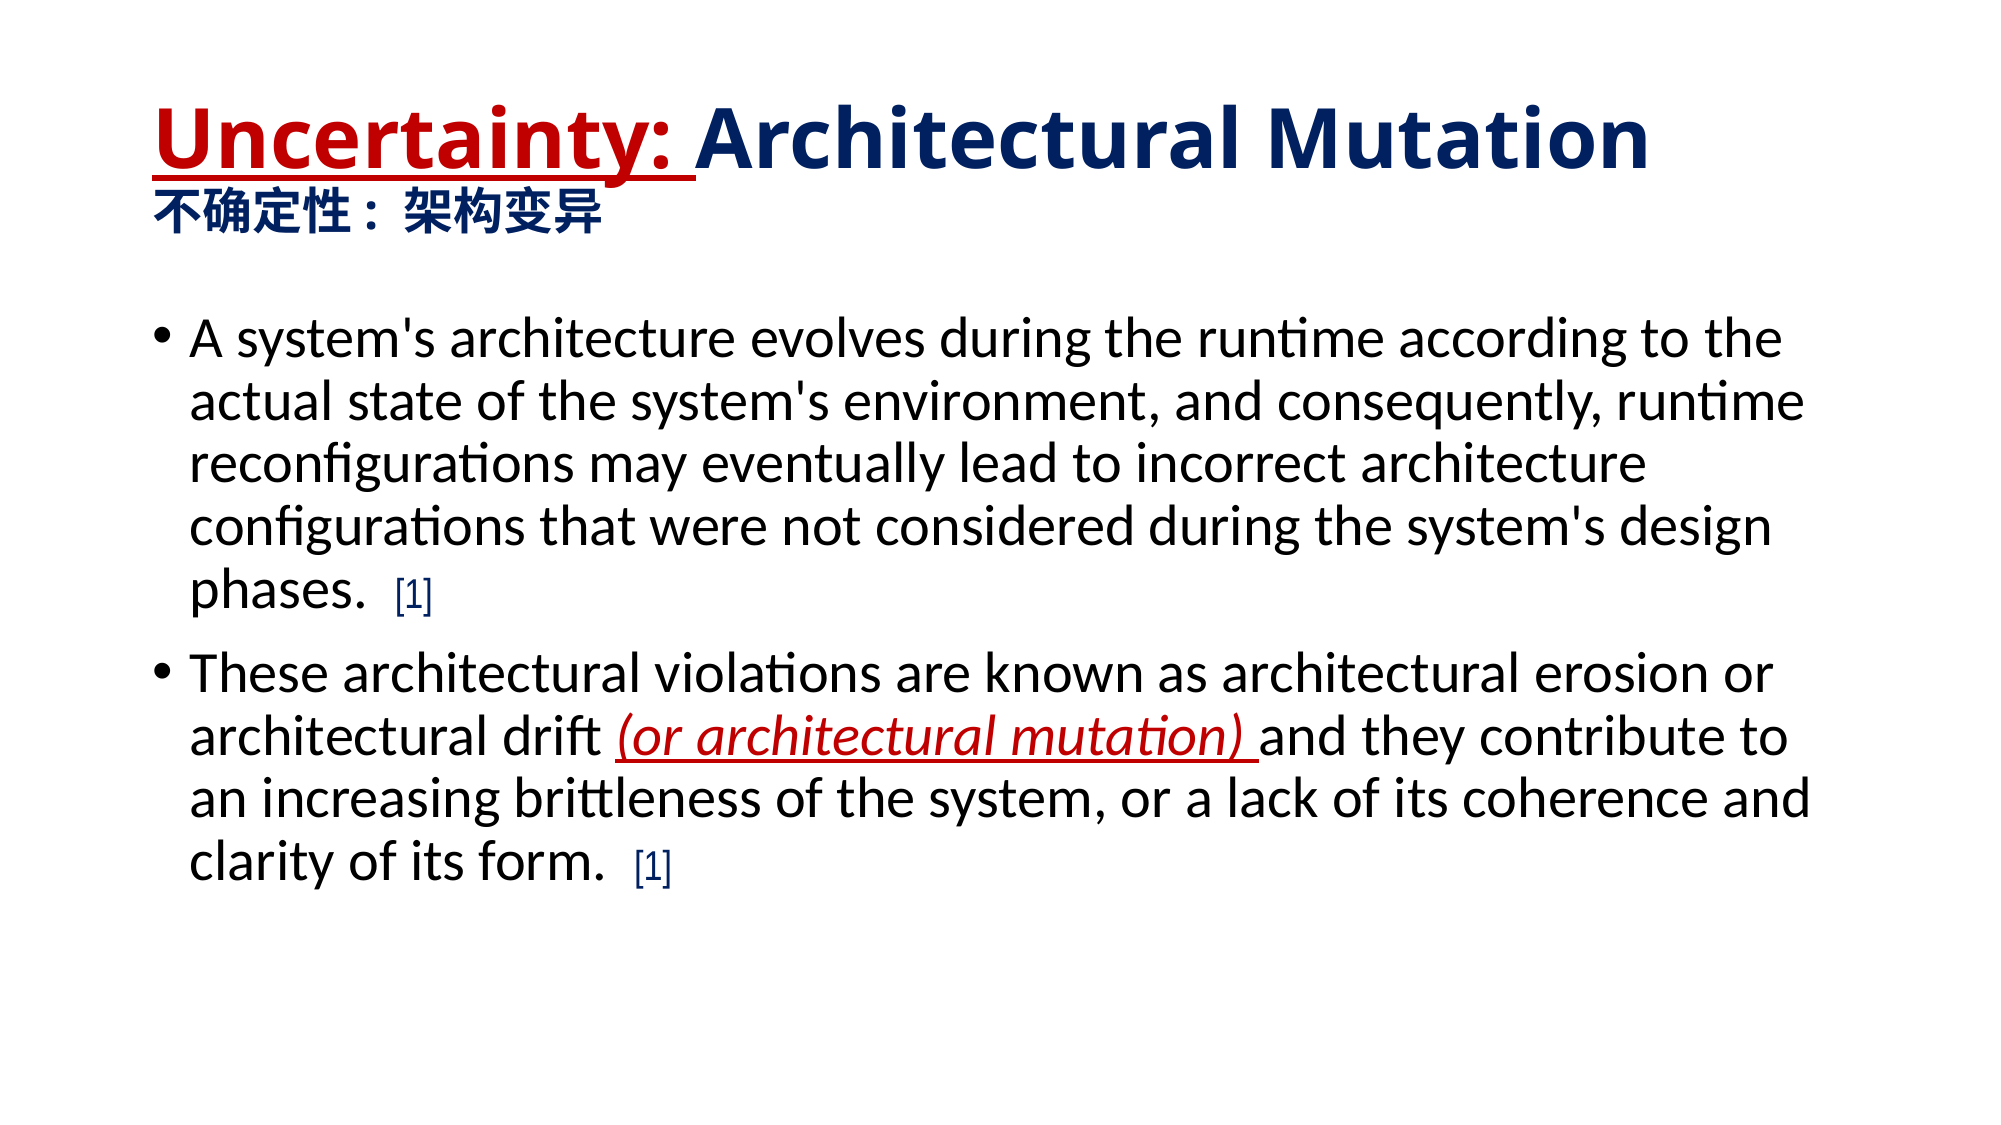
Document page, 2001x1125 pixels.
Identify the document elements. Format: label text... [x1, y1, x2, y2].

list A system's architecture evolves during the runtime according to the actual state of the system's environment, and consequently, runtime reconfigurations may eventually lead to incorrect architecture configurations that were not considered during the system's design phases. [1] These architectural violations are known as architectural erosion or architectural drift (or architectural mutation) and they contribute to an increasing brittleness of the system, or a lack of its coherence and clarity of its form. [1] [137, 299, 1863, 1014]
title Uncertainty: Architectural Mutation 不确定性: 架构变异 [137, 59, 1863, 278]
